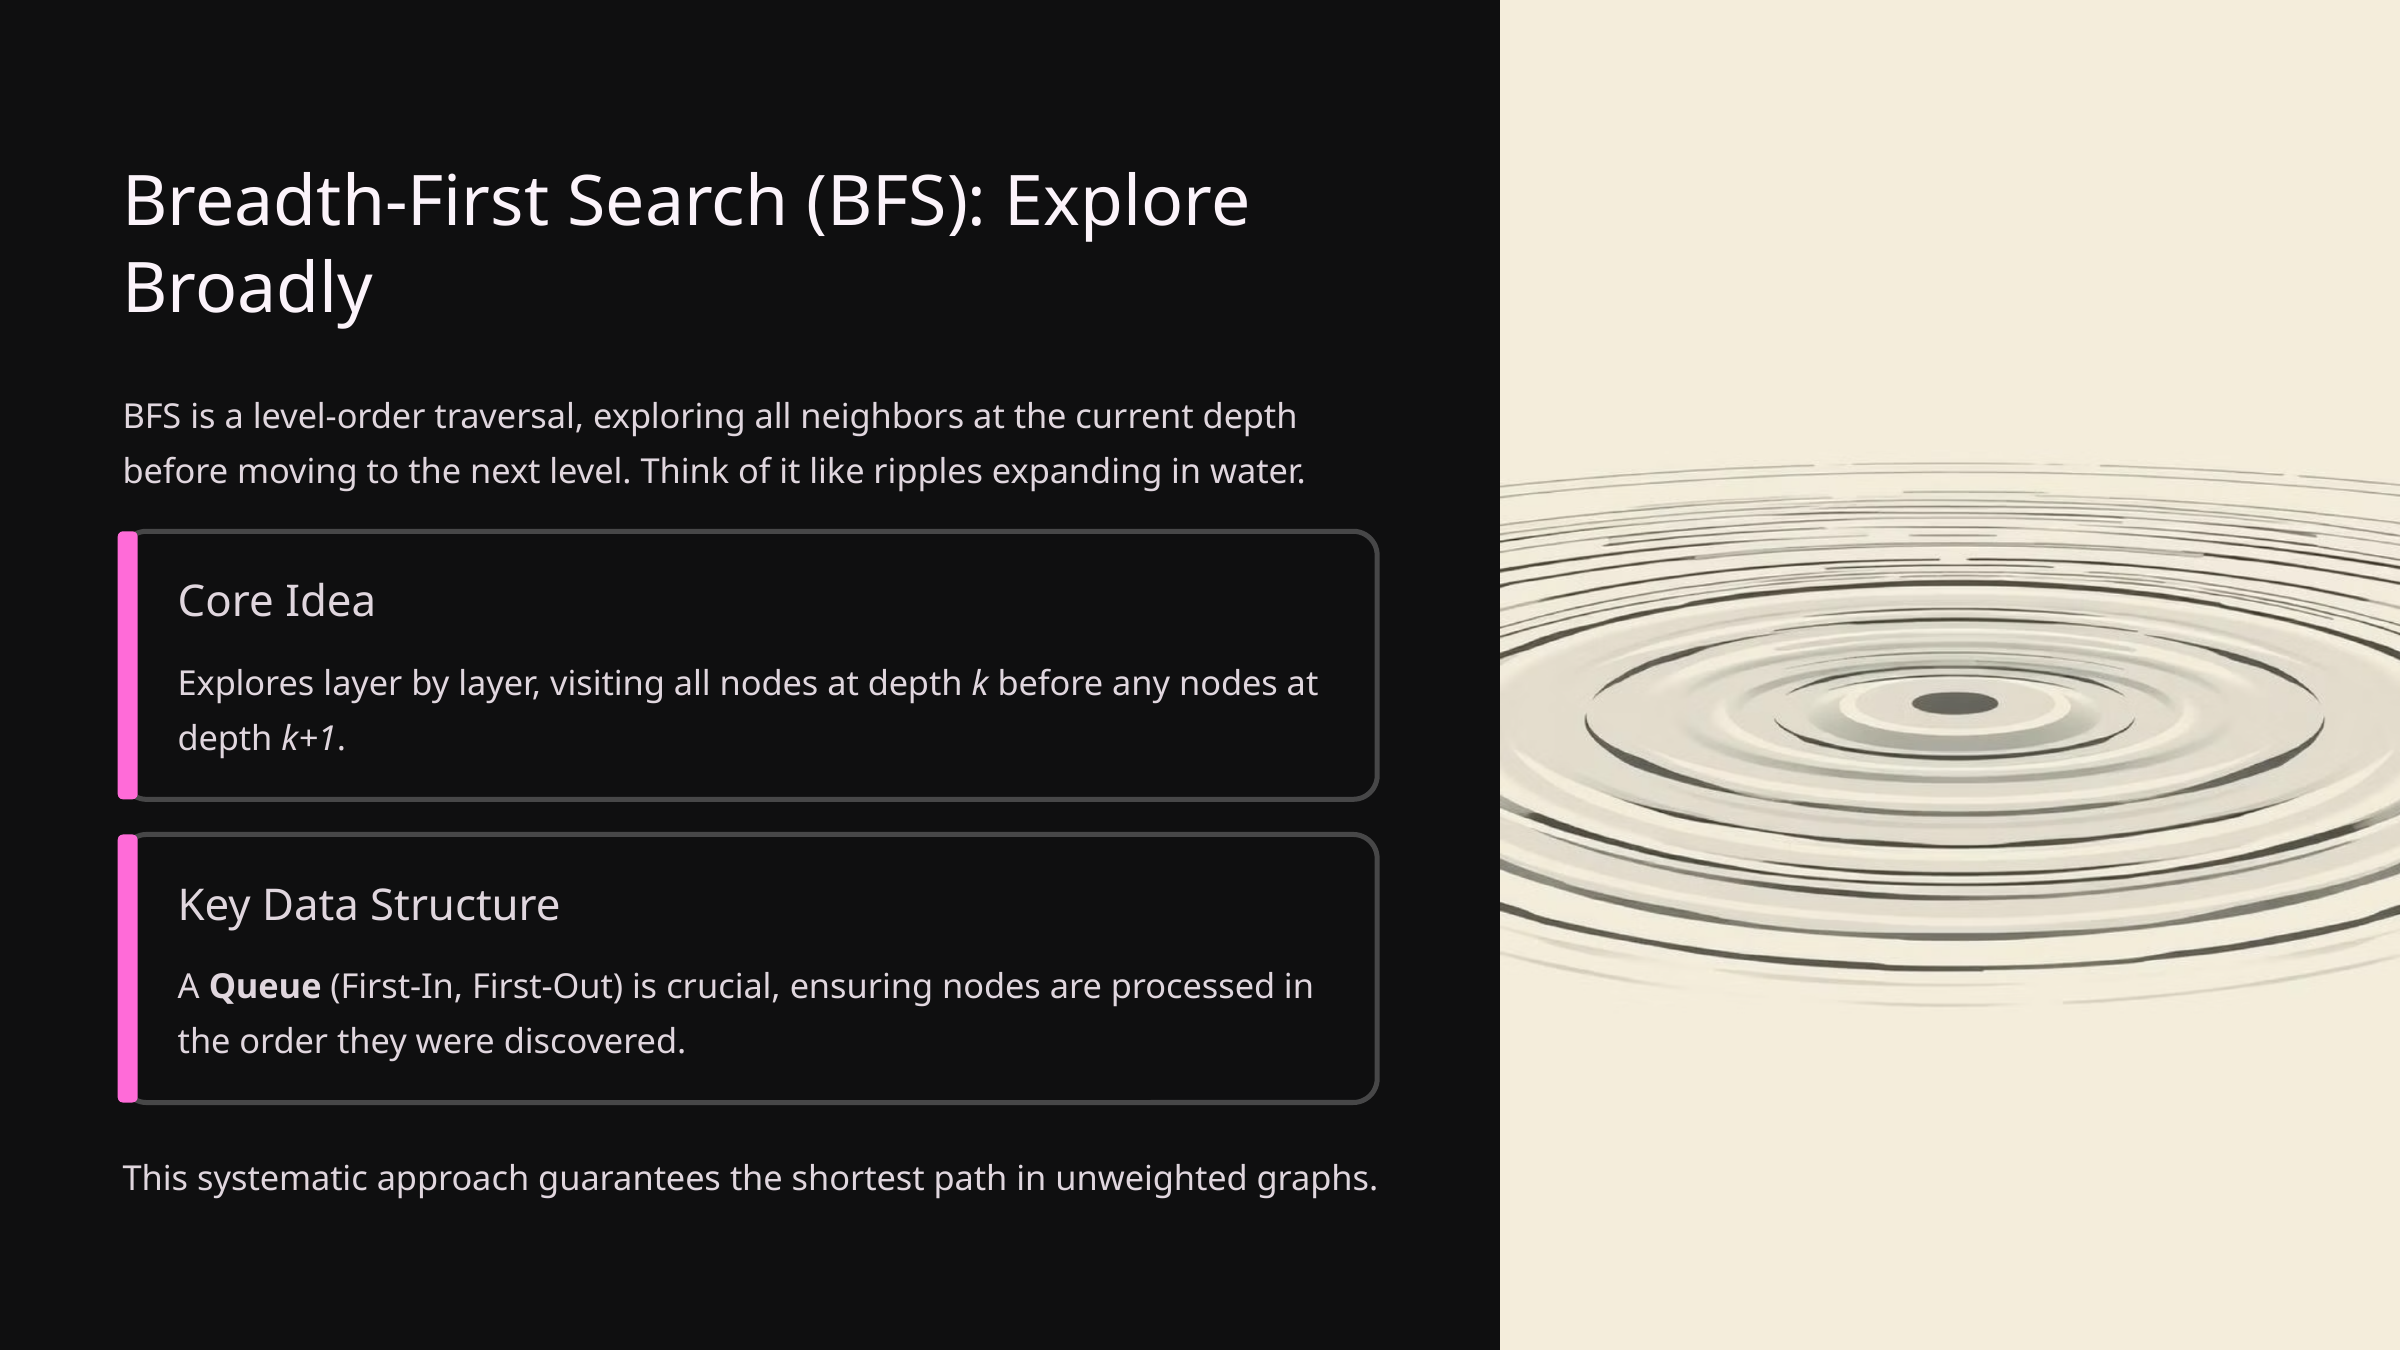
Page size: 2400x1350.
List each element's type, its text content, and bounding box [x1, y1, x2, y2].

text_box BFS is a level-order traversal, exploring all neighbors at the current depth before moving to the next level. Think of it like ripples expanding in water. [122, 379, 1378, 492]
text_box Core Idea [177, 571, 616, 627]
text_box Key Data Structure [177, 874, 651, 930]
picture [1499, 0, 2400, 1350]
text_box [117, 834, 138, 1103]
text_box Breadth-First Search (BFS): Explore Broadly [122, 151, 1378, 328]
text_box This systematic approach guarantees the shortest path in unweighted graphs. [122, 1142, 1378, 1199]
text_box Explores layer by layer, visiting all nodes at depth k before any nodes at depth k+1. [177, 647, 1338, 760]
text_box [137, 531, 1378, 800]
text_box A Queue (First-In, First-Out) is crucial, ensuring nodes are processed in the order they were discovered. [177, 950, 1338, 1063]
text_box [117, 531, 138, 800]
text_box [137, 834, 1378, 1103]
